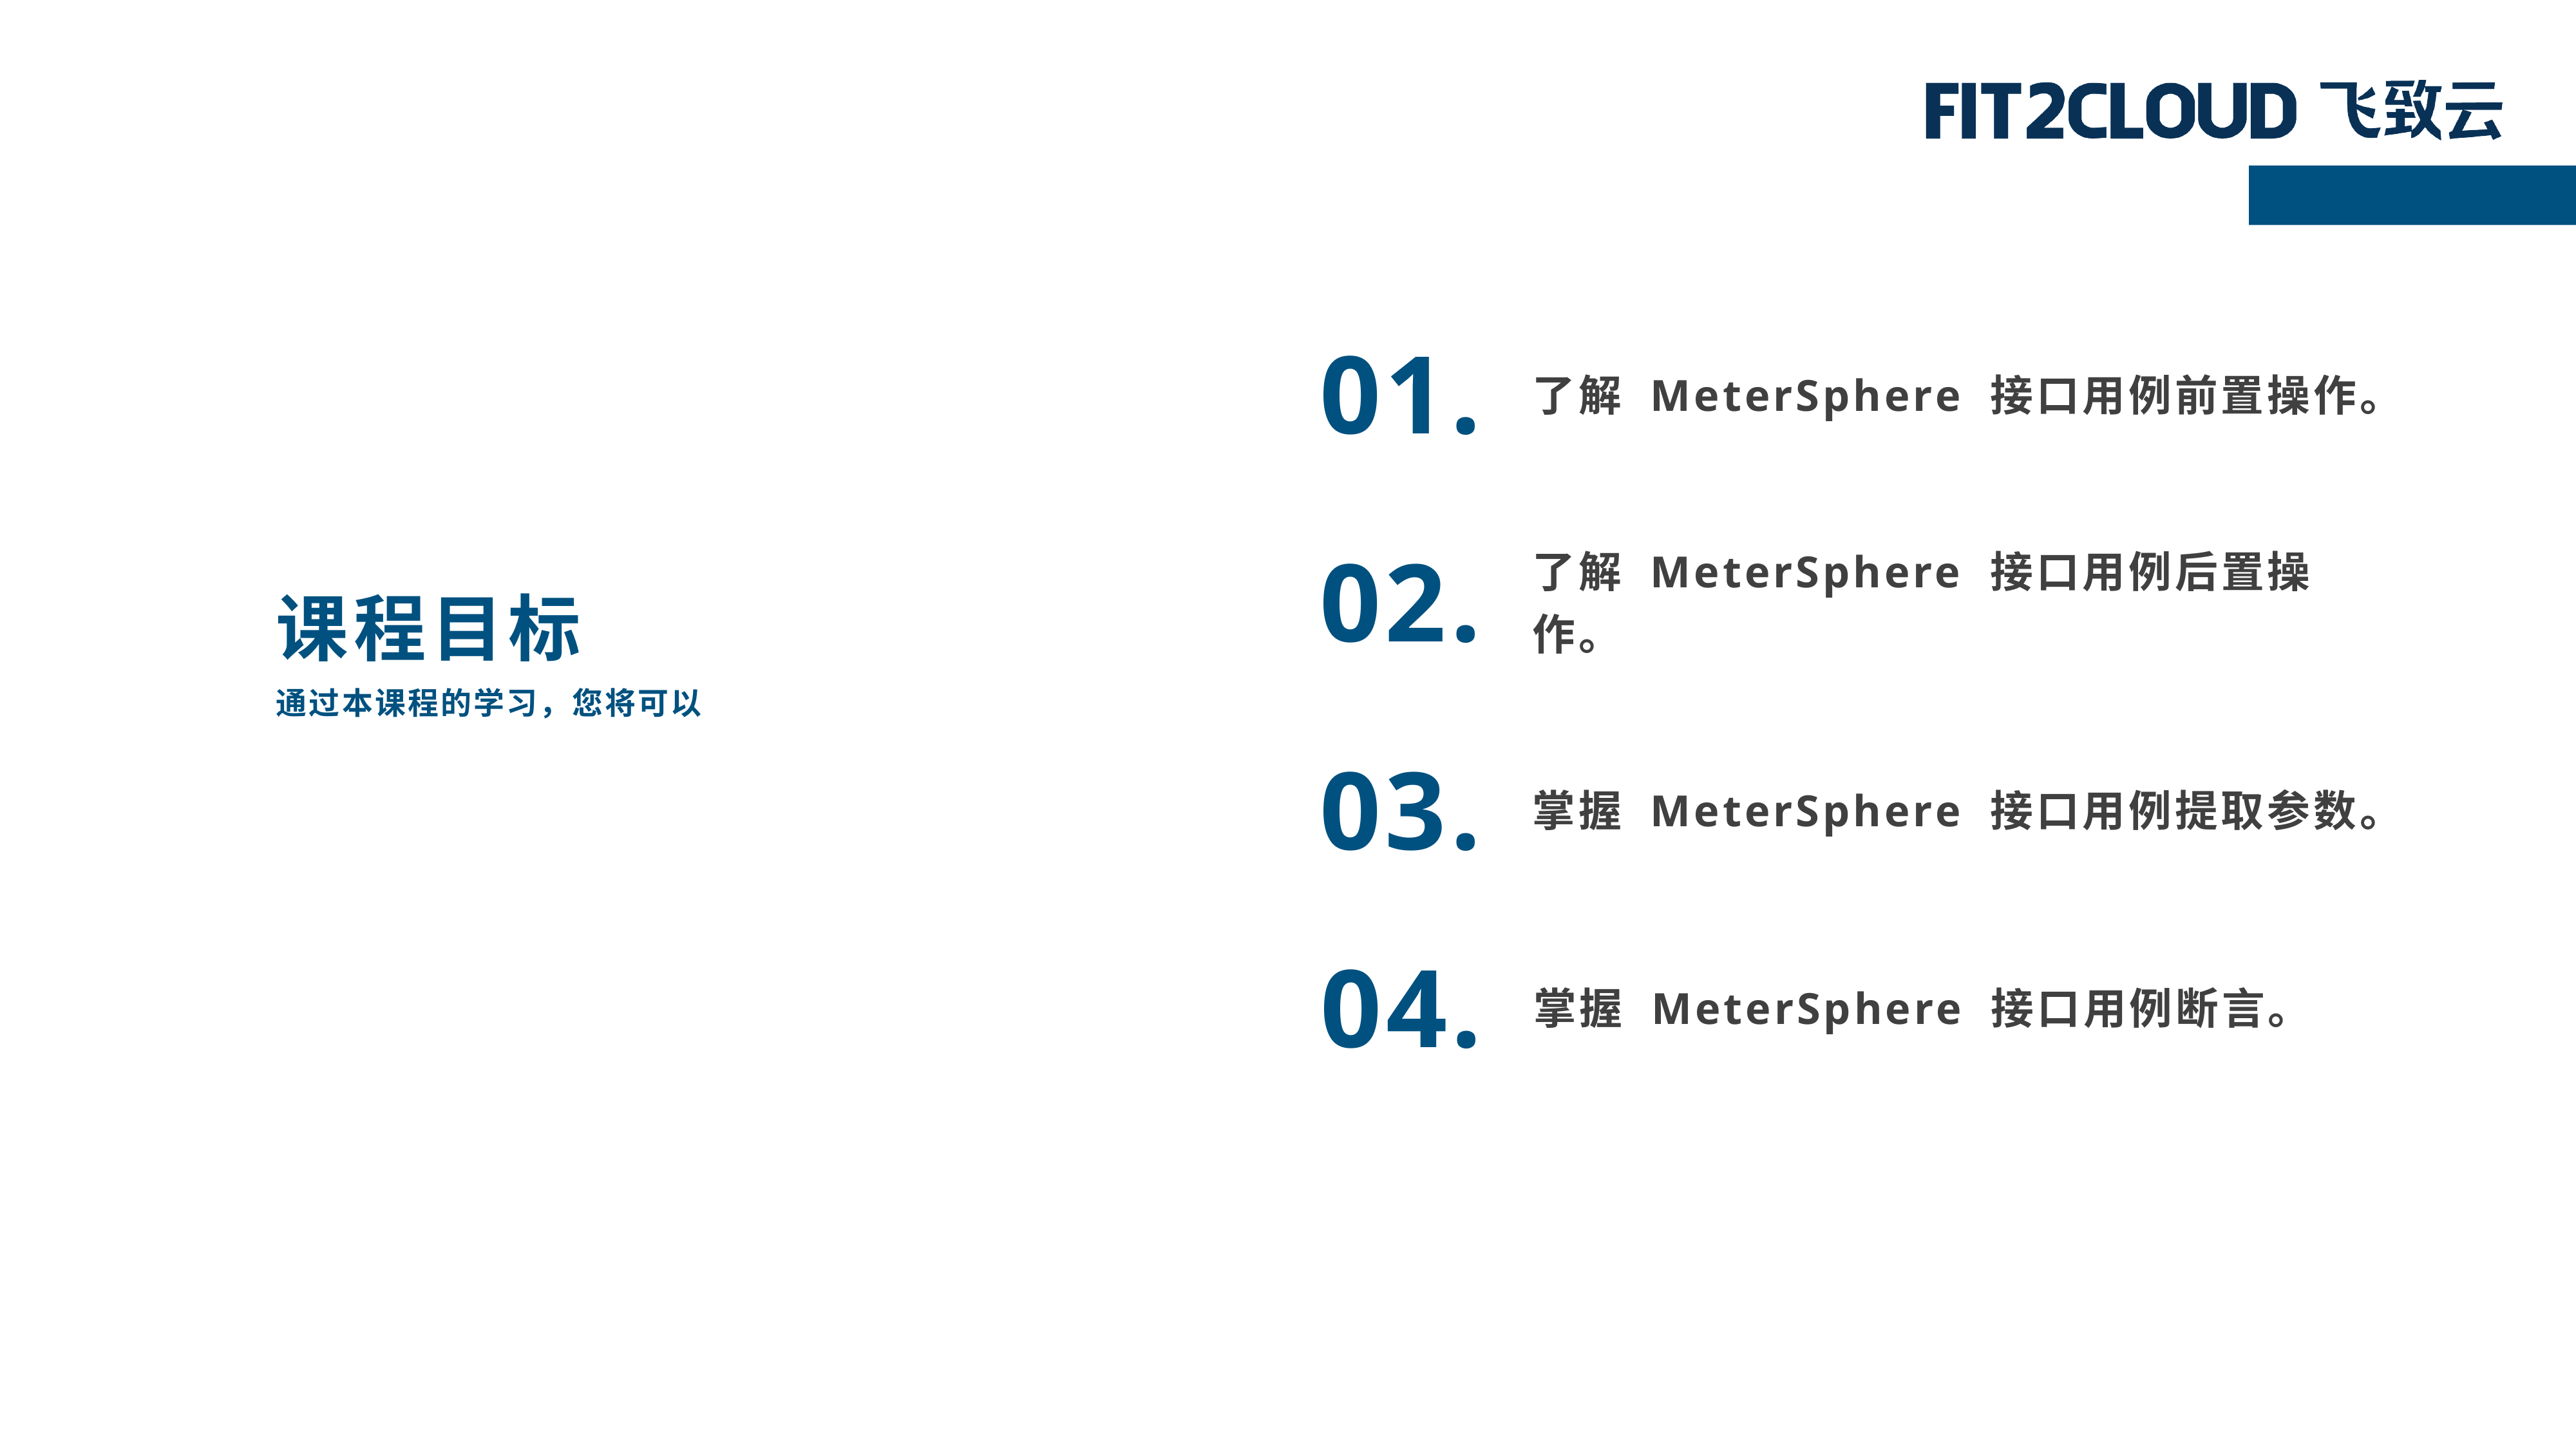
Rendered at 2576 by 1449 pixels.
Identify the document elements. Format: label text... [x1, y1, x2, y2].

text_box 了解 MeterSphere 接口用例后置操作。 [1522, 516, 2364, 684]
text_box 课程目标 [256, 471, 1113, 677]
text_box 04. [1284, 922, 1519, 1089]
text_box 通过本课程的学习，您将可以 [256, 679, 1113, 868]
text_box 03. [1283, 724, 1518, 892]
text_box 掌握 MeterSphere 接口用例提取参数。 [1522, 724, 2428, 892]
text_box [2248, 164, 2576, 226]
text_box 了解 MeterSphere 接口用例前置操作。 [1522, 308, 2457, 476]
text_box 01. [1283, 308, 1518, 476]
text_box 02. [1283, 516, 1518, 684]
picture [1926, 80, 2503, 140]
text_box 掌握 MeterSphere 接口用例断言。 [1524, 922, 2452, 1089]
